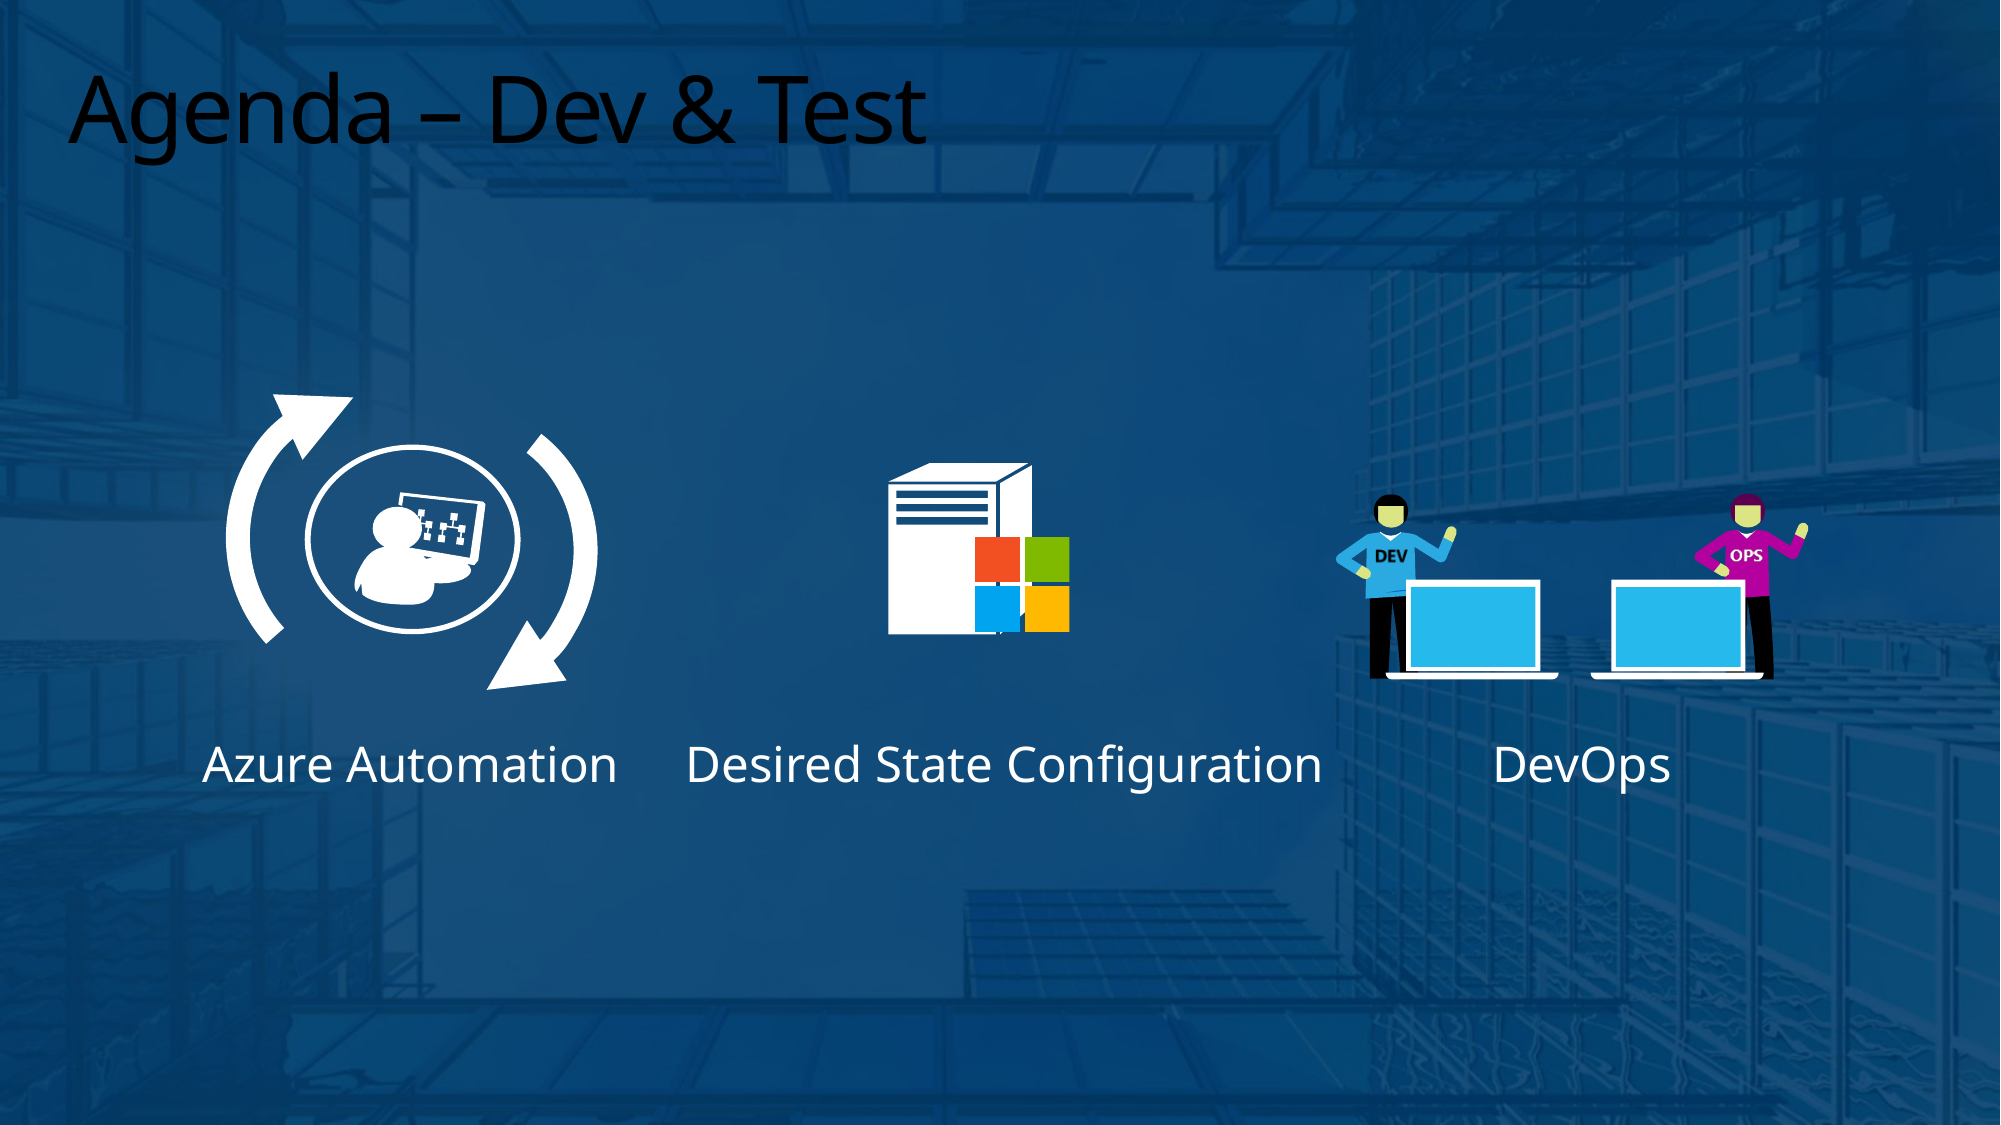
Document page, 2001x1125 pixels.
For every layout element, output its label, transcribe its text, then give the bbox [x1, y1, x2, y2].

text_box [1590, 493, 1810, 680]
title Agenda – Dev & Test [44, 47, 1978, 196]
text_box [888, 484, 996, 635]
text_box [1000, 465, 1032, 536]
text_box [237, 395, 584, 700]
text_box DevOps [1462, 716, 1702, 817]
text_box Azure Automation [172, 716, 649, 817]
text_box Desired State Configuration [656, 716, 1354, 817]
text_box [888, 463, 1028, 482]
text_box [1335, 494, 1559, 680]
picture [0, 0, 2000, 1125]
